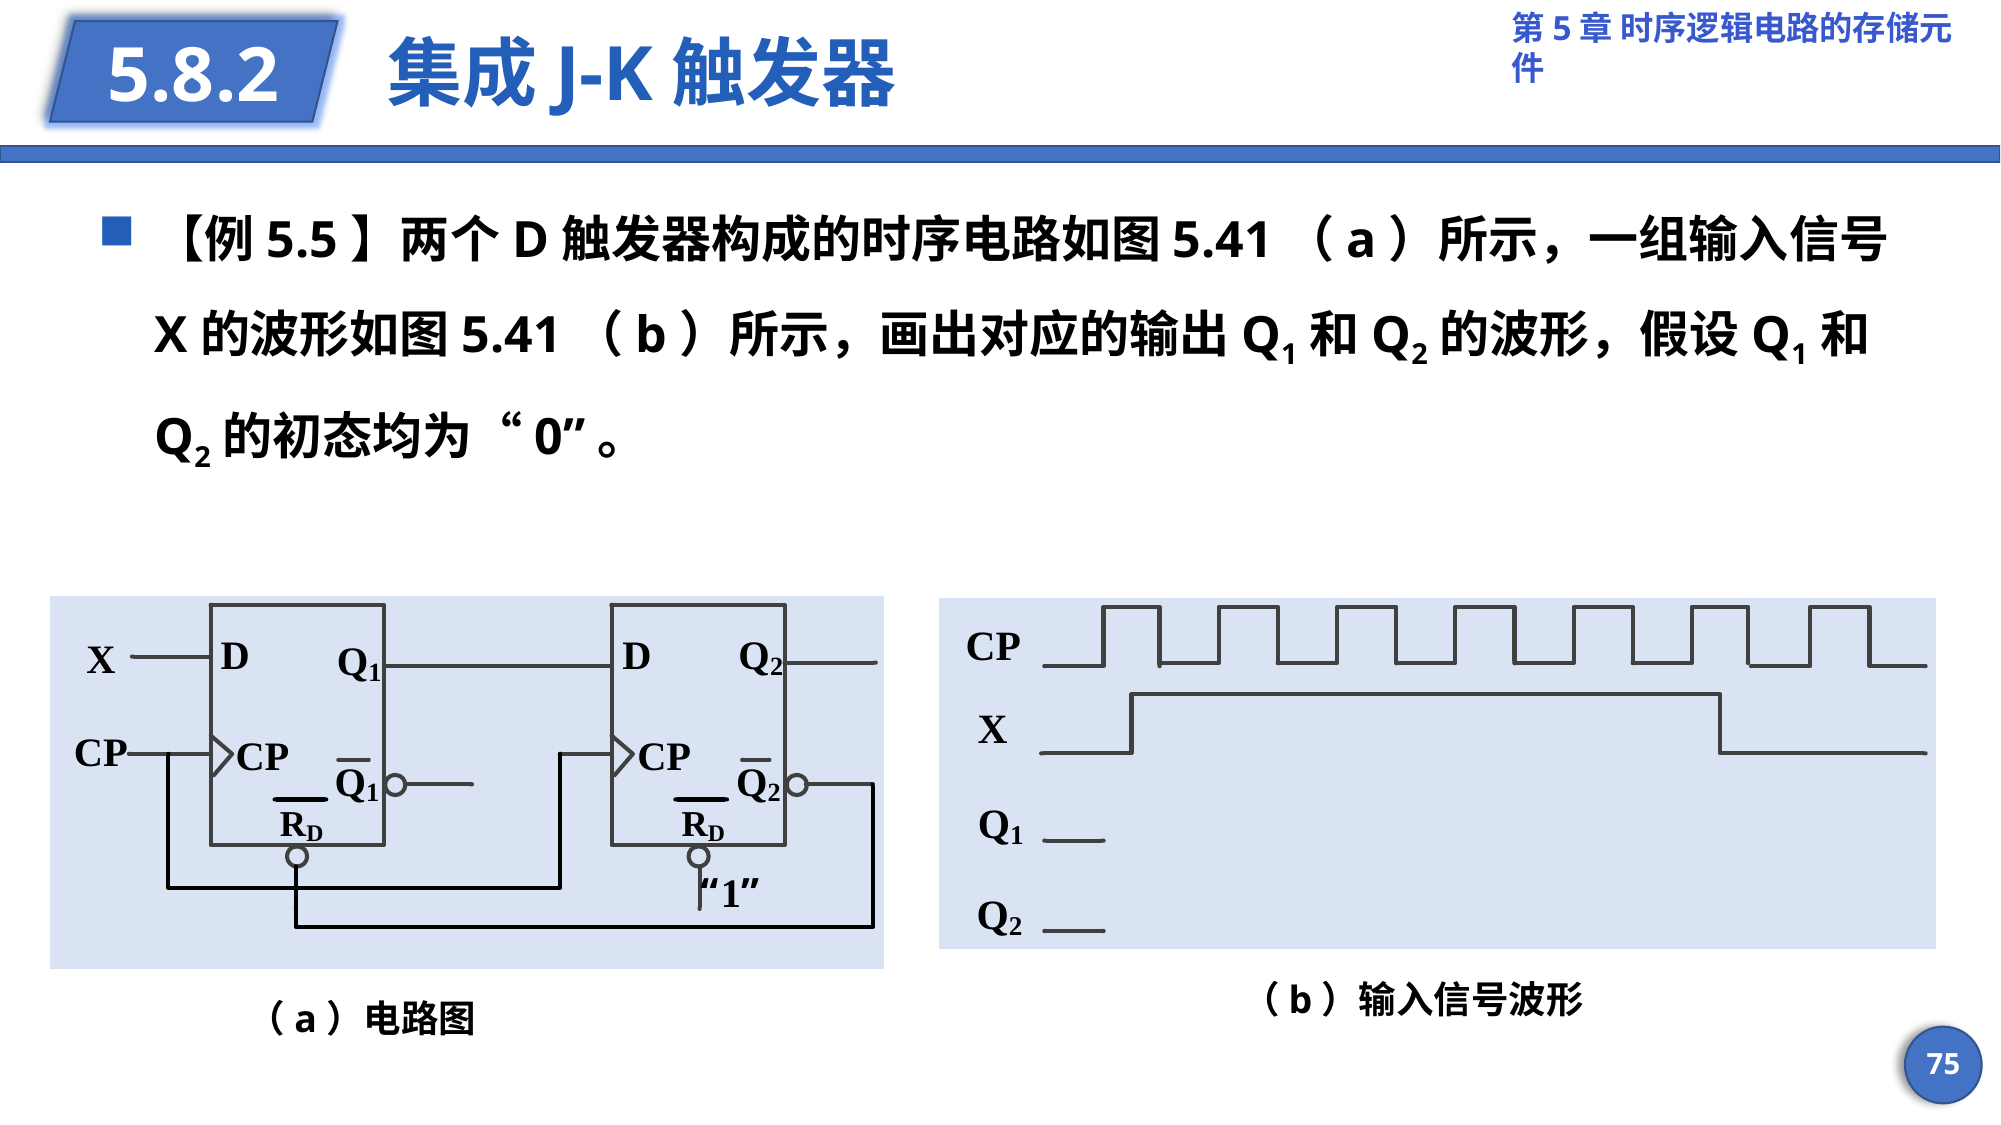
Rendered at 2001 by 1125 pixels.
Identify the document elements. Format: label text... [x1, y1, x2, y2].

text_box 5.8.2 [48, 20, 339, 123]
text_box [49, 595, 885, 970]
text_box （a）电路图 [233, 987, 625, 1048]
title 集成J-K触发器 [372, 16, 1324, 137]
text_box 【例5.5】两个D触发器构成的时序电路如图5.41（a）所示，一组输入信号X的波形如图5.41（b）所示，画出对应的输出Q1和Q2的波形，假设Q1和Q2的初态均为“0”。 [83, 170, 1911, 481]
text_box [938, 597, 1936, 950]
slide_number 75 [1896, 1035, 1990, 1095]
text_box （b）输入信号波形 [1227, 969, 1647, 1029]
